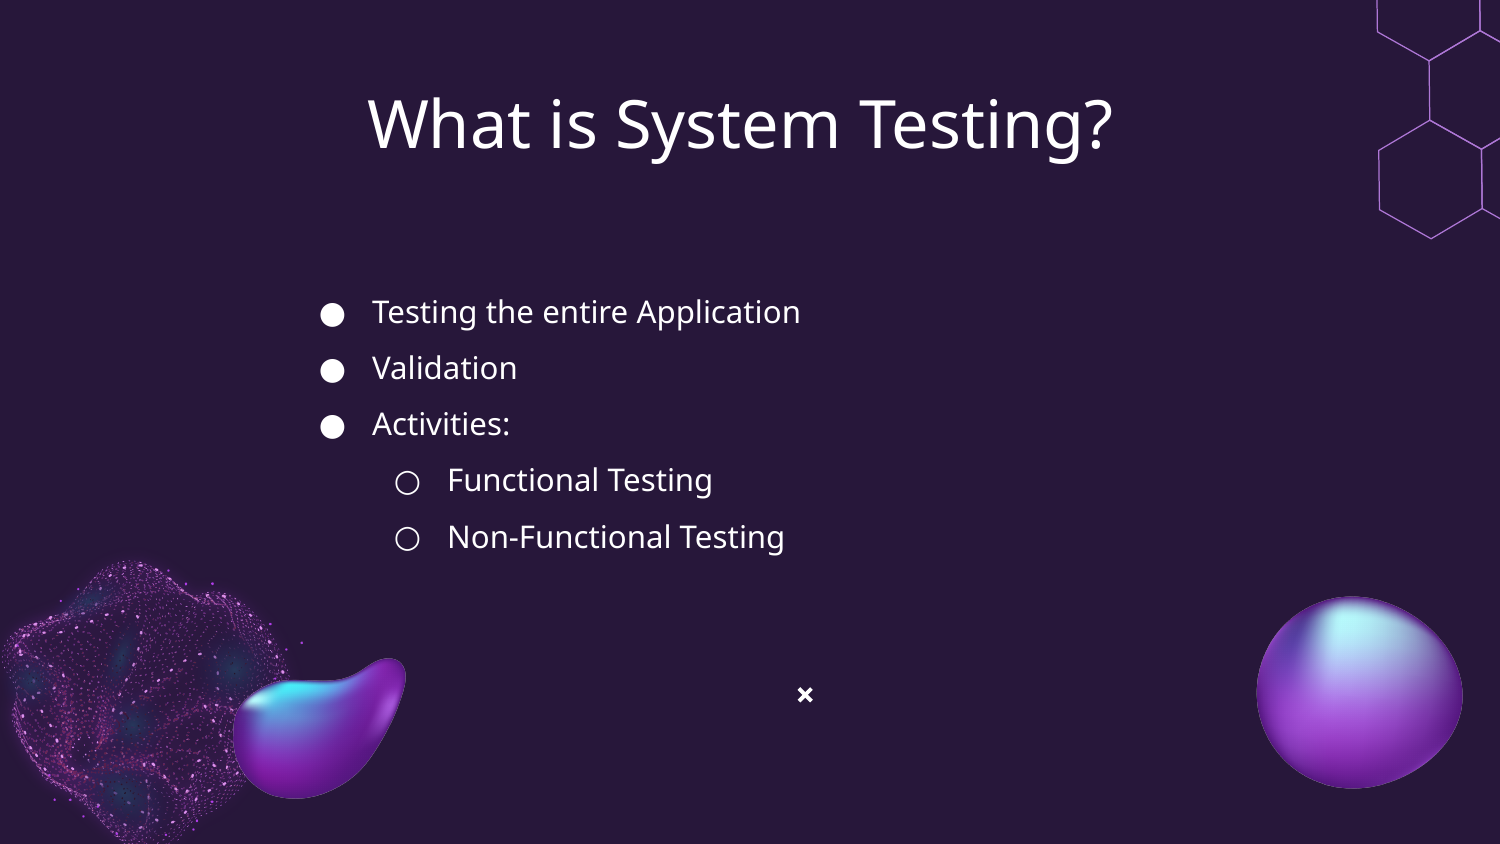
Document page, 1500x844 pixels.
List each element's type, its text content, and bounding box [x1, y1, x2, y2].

text_box Testing the entire Application Validation Activities: Functional Testing Non-Functional Testing [282, 258, 1274, 804]
picture [1254, 566, 1492, 823]
title What is System Testing? [108, 66, 1374, 161]
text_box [798, 688, 812, 702]
picture [0, 485, 423, 844]
